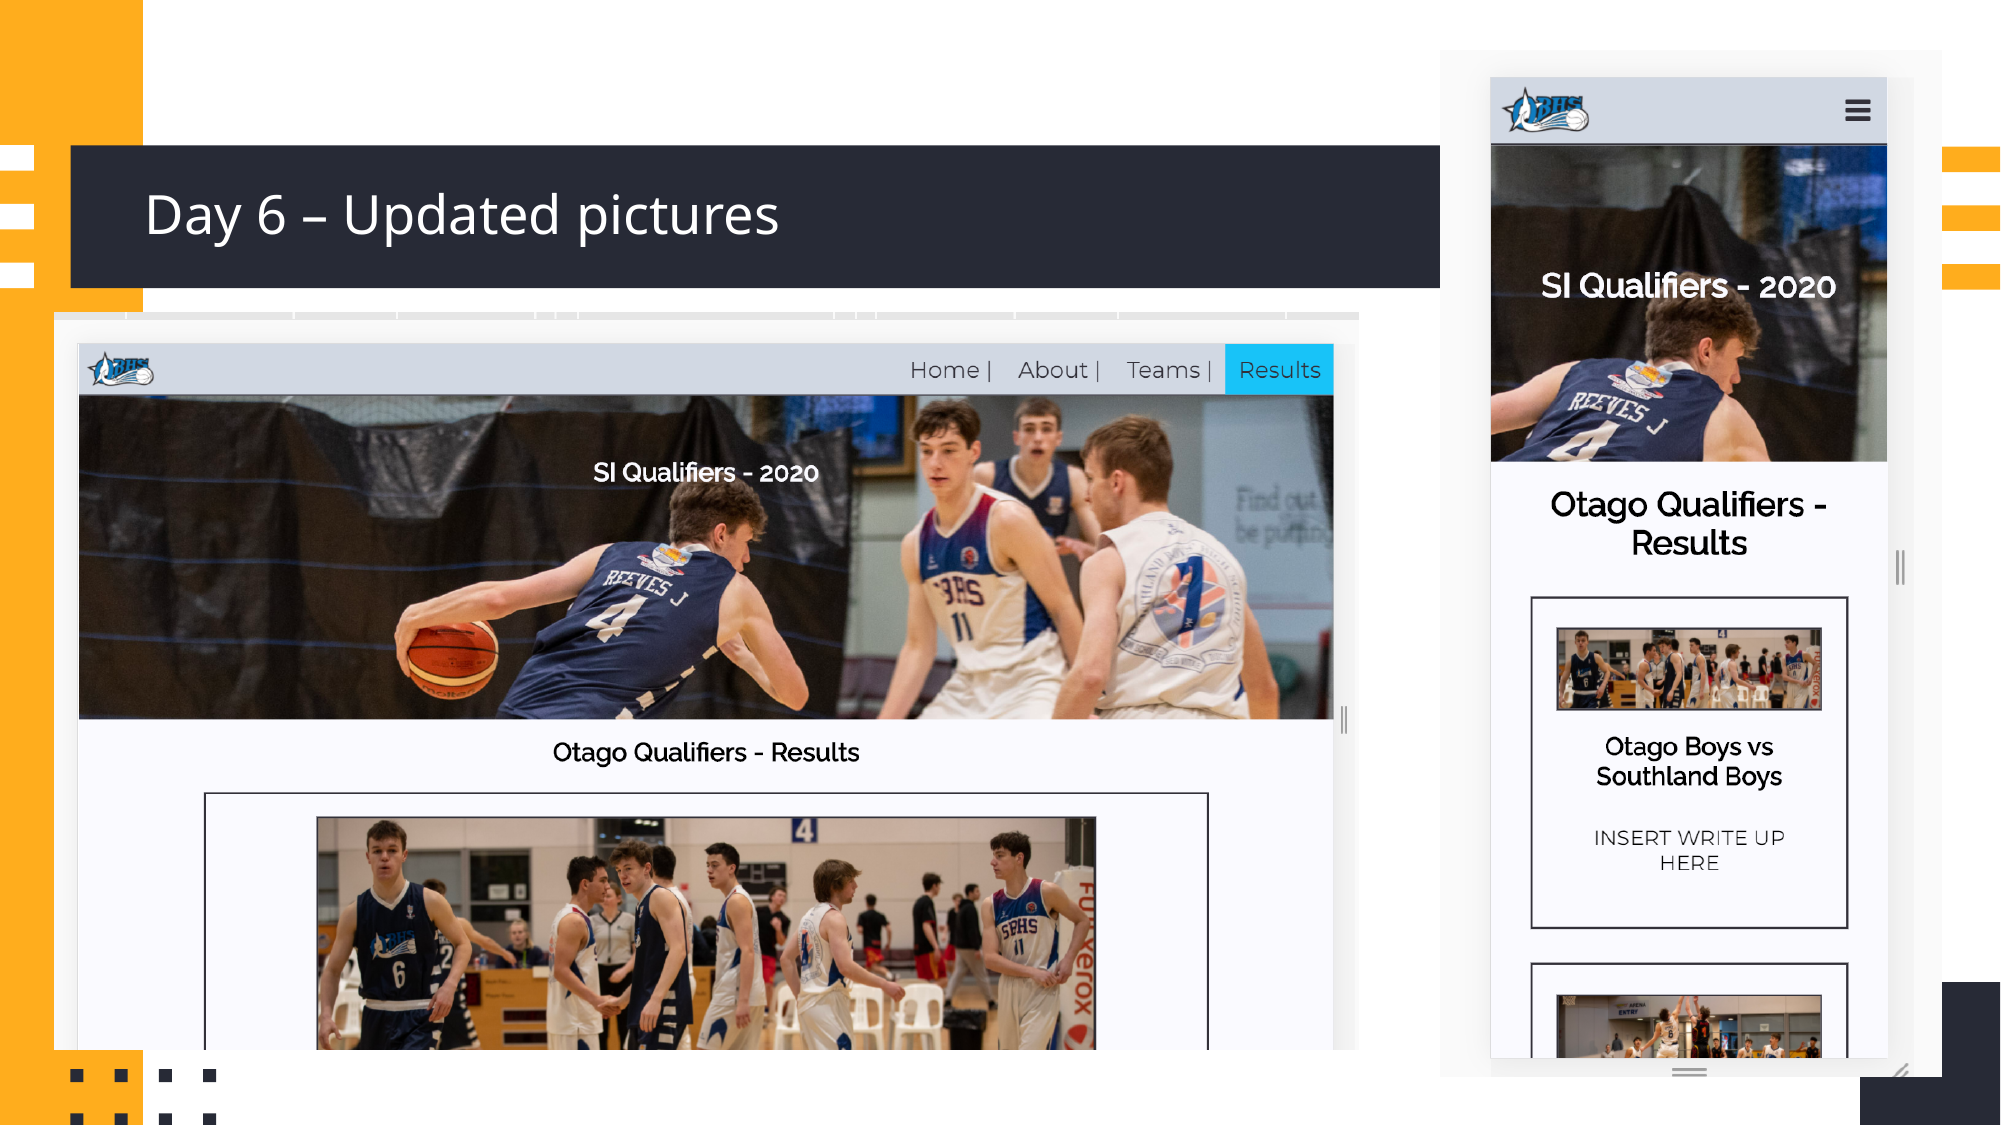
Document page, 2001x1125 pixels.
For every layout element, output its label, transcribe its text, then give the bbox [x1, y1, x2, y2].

title Day 6 – Updated pictures [144, 145, 1435, 289]
picture [54, 312, 1359, 1050]
picture [1440, 49, 1942, 1078]
